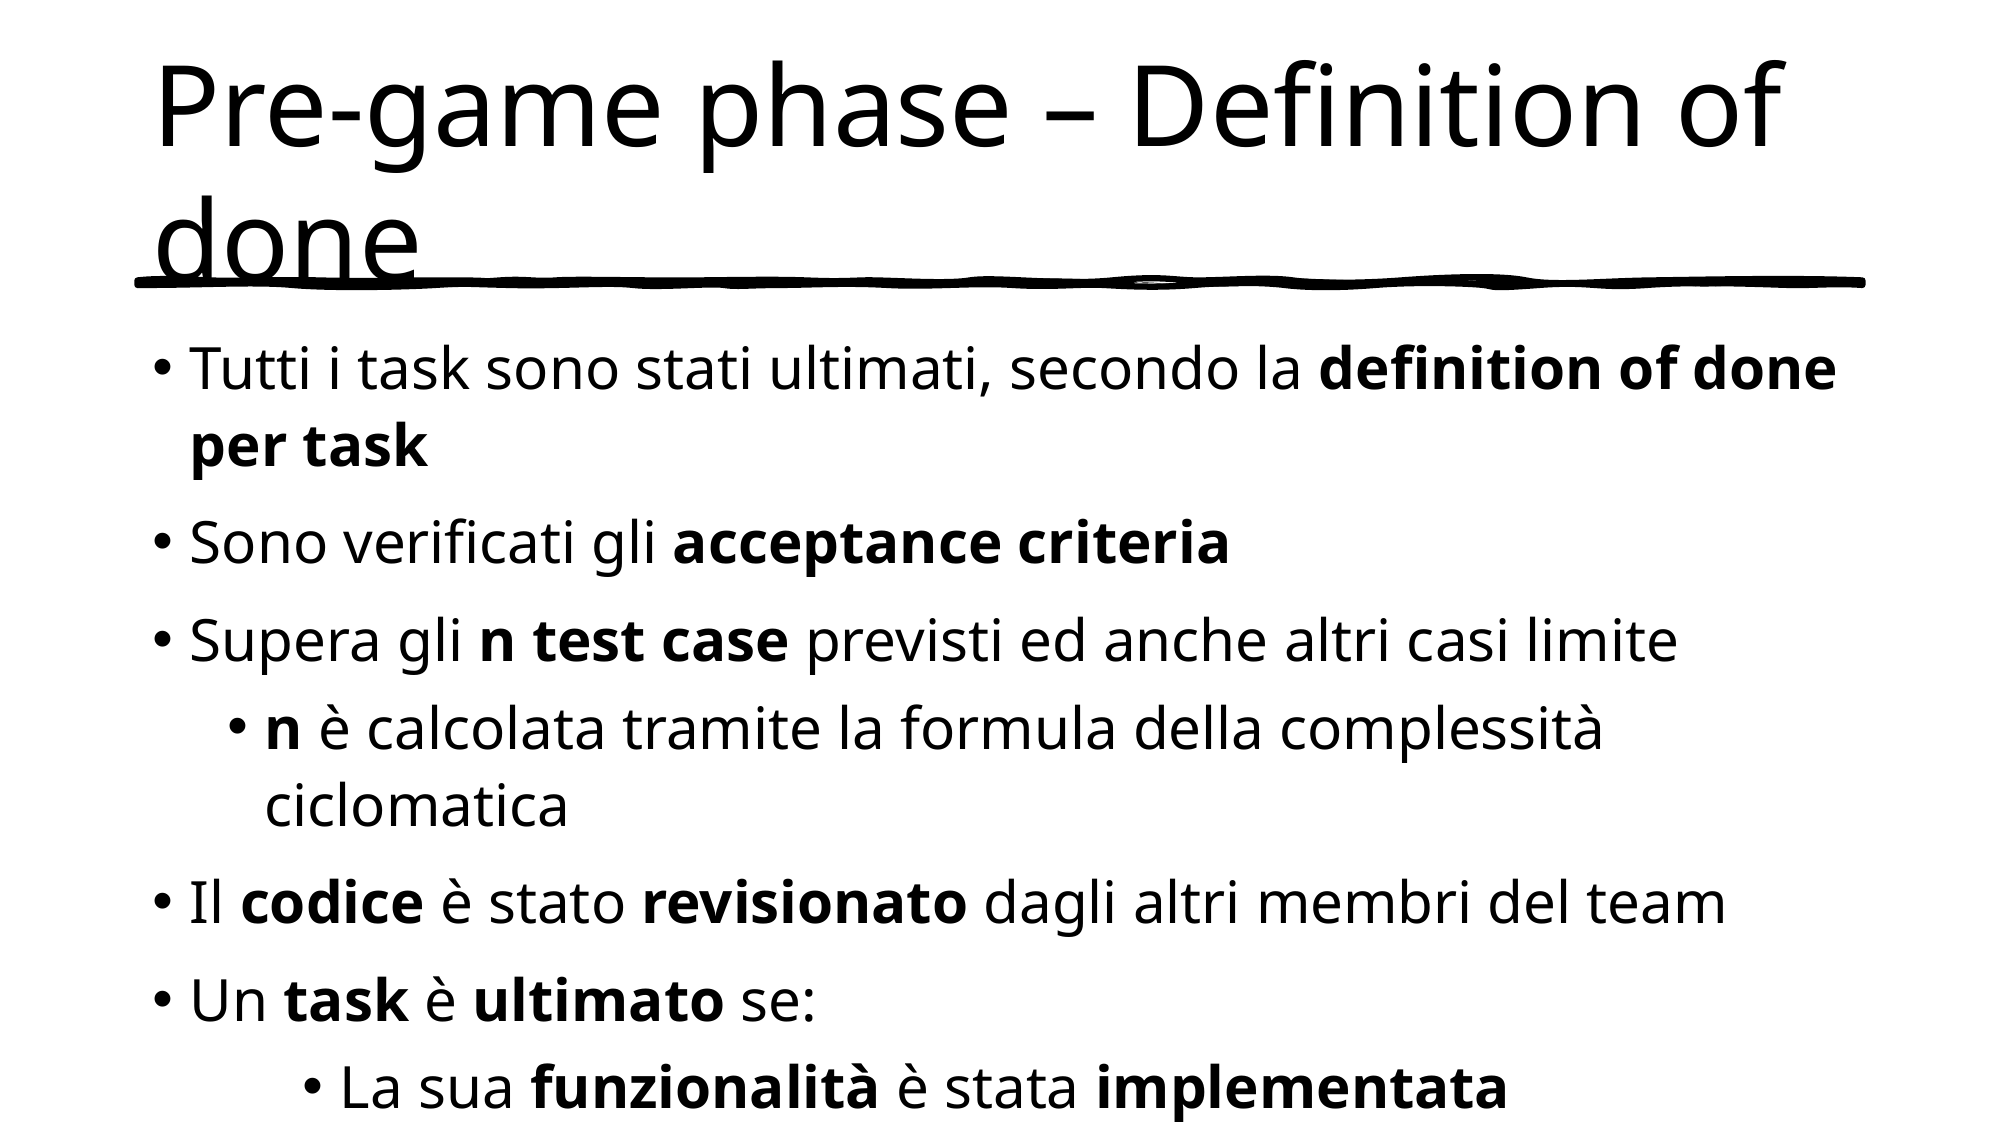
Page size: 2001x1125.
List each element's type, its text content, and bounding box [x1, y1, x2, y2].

title Pre-game phase – Definition of done [137, 59, 1863, 278]
list Tutti i task sono stati ultimati, secondo la definition of done per task Sono verificati gli acceptance criteria Supera gli n test case previsti ed anche altri casi limite n è calcolata tramite la formula della complessità ciclomatica Il codice è stato revisionato dagli altri membri del team Un task è ultimato se: La sua funzionalità è stata implementata completamente [137, 316, 1863, 1066]
